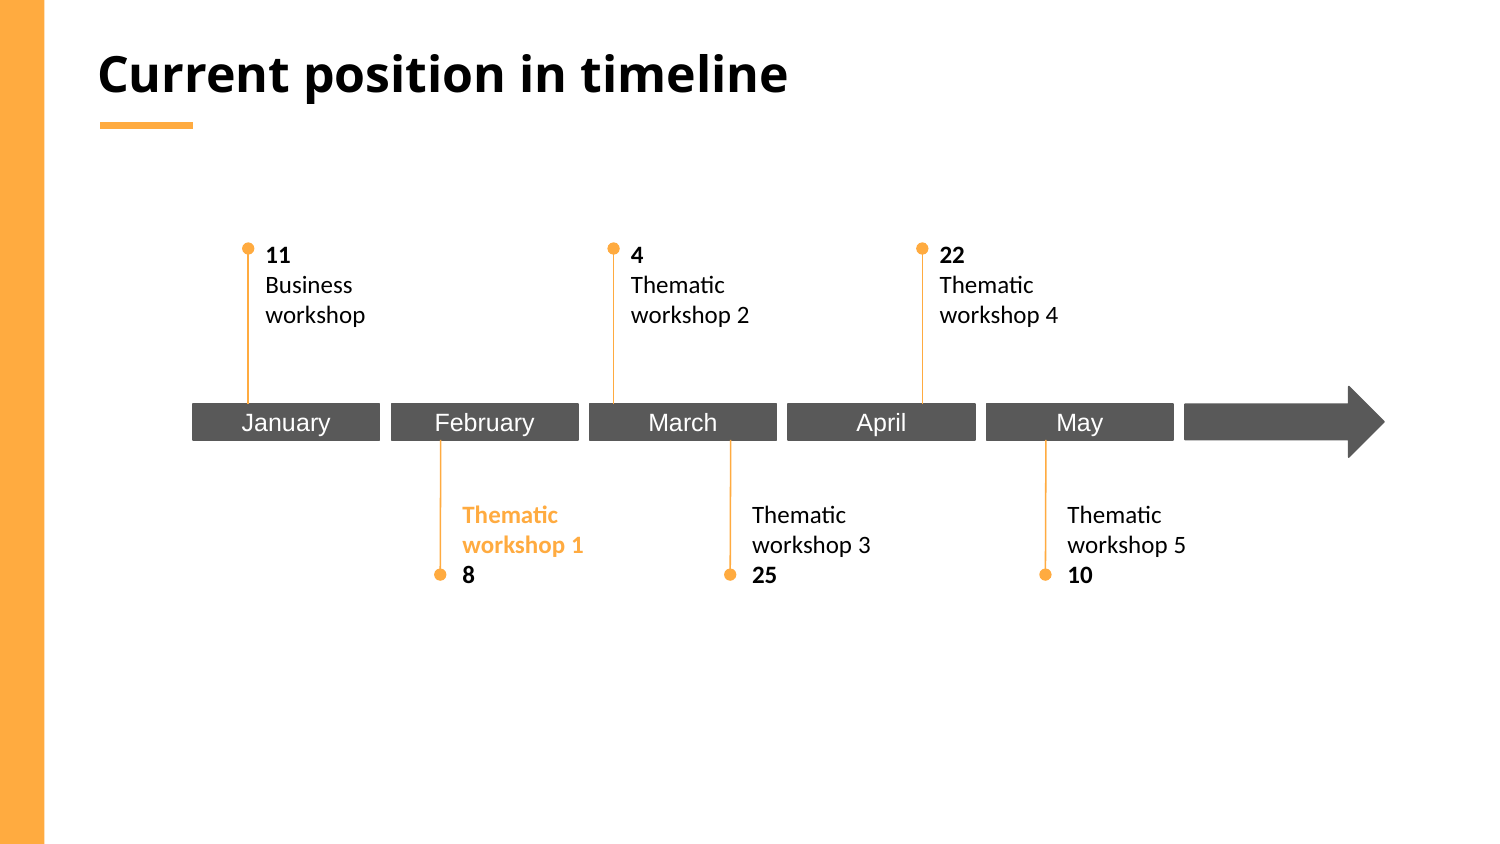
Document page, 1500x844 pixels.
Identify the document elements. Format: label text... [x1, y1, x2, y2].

text_box Current position in timeline [82, 27, 1246, 101]
text_box Thematic workshop 5 10 [1052, 483, 1349, 567]
text_box February [391, 403, 579, 440]
text_box Thematic workshop 3 25 [737, 483, 1033, 567]
text_box [1184, 386, 1385, 458]
text_box 4 Thematic workshop 2 [615, 223, 912, 346]
text_box 22 Thematic workshop 4 [924, 223, 1221, 346]
text_box May [986, 403, 1174, 440]
text_box [0, 0, 45, 844]
text_box April [788, 403, 975, 440]
text_box Thematic workshop 1 8 [447, 483, 724, 567]
text_box 11 Business workshop [250, 223, 547, 307]
text_box January [192, 403, 380, 440]
text_box March [589, 403, 777, 440]
